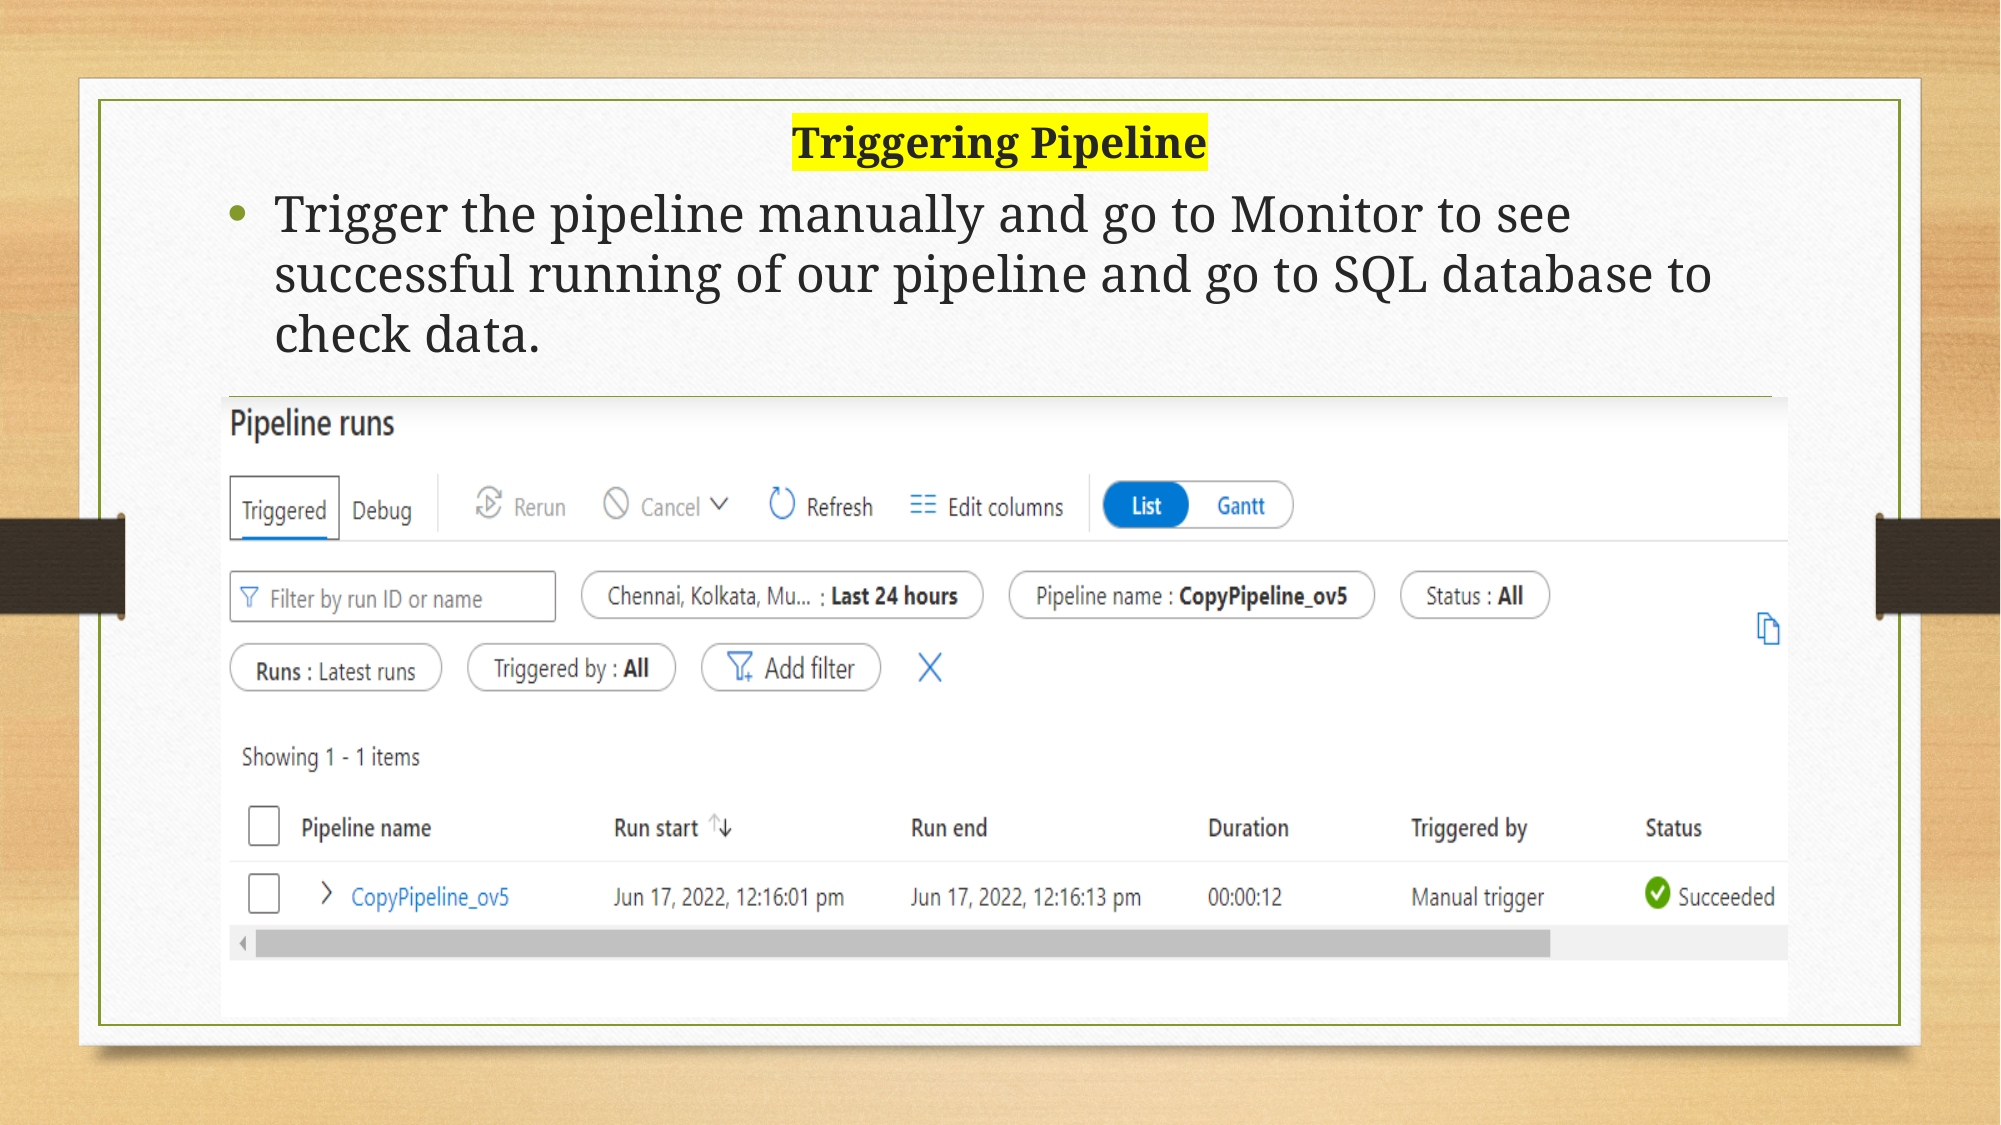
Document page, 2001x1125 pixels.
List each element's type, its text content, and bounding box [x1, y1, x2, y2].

picture [0, 0, 2001, 1125]
list Trigger the pipeline manually and go to Monitor to see successful running of our pipeline and go to SQL database to check data. [212, 174, 1788, 964]
title Triggering Pipeline [212, 108, 1788, 174]
